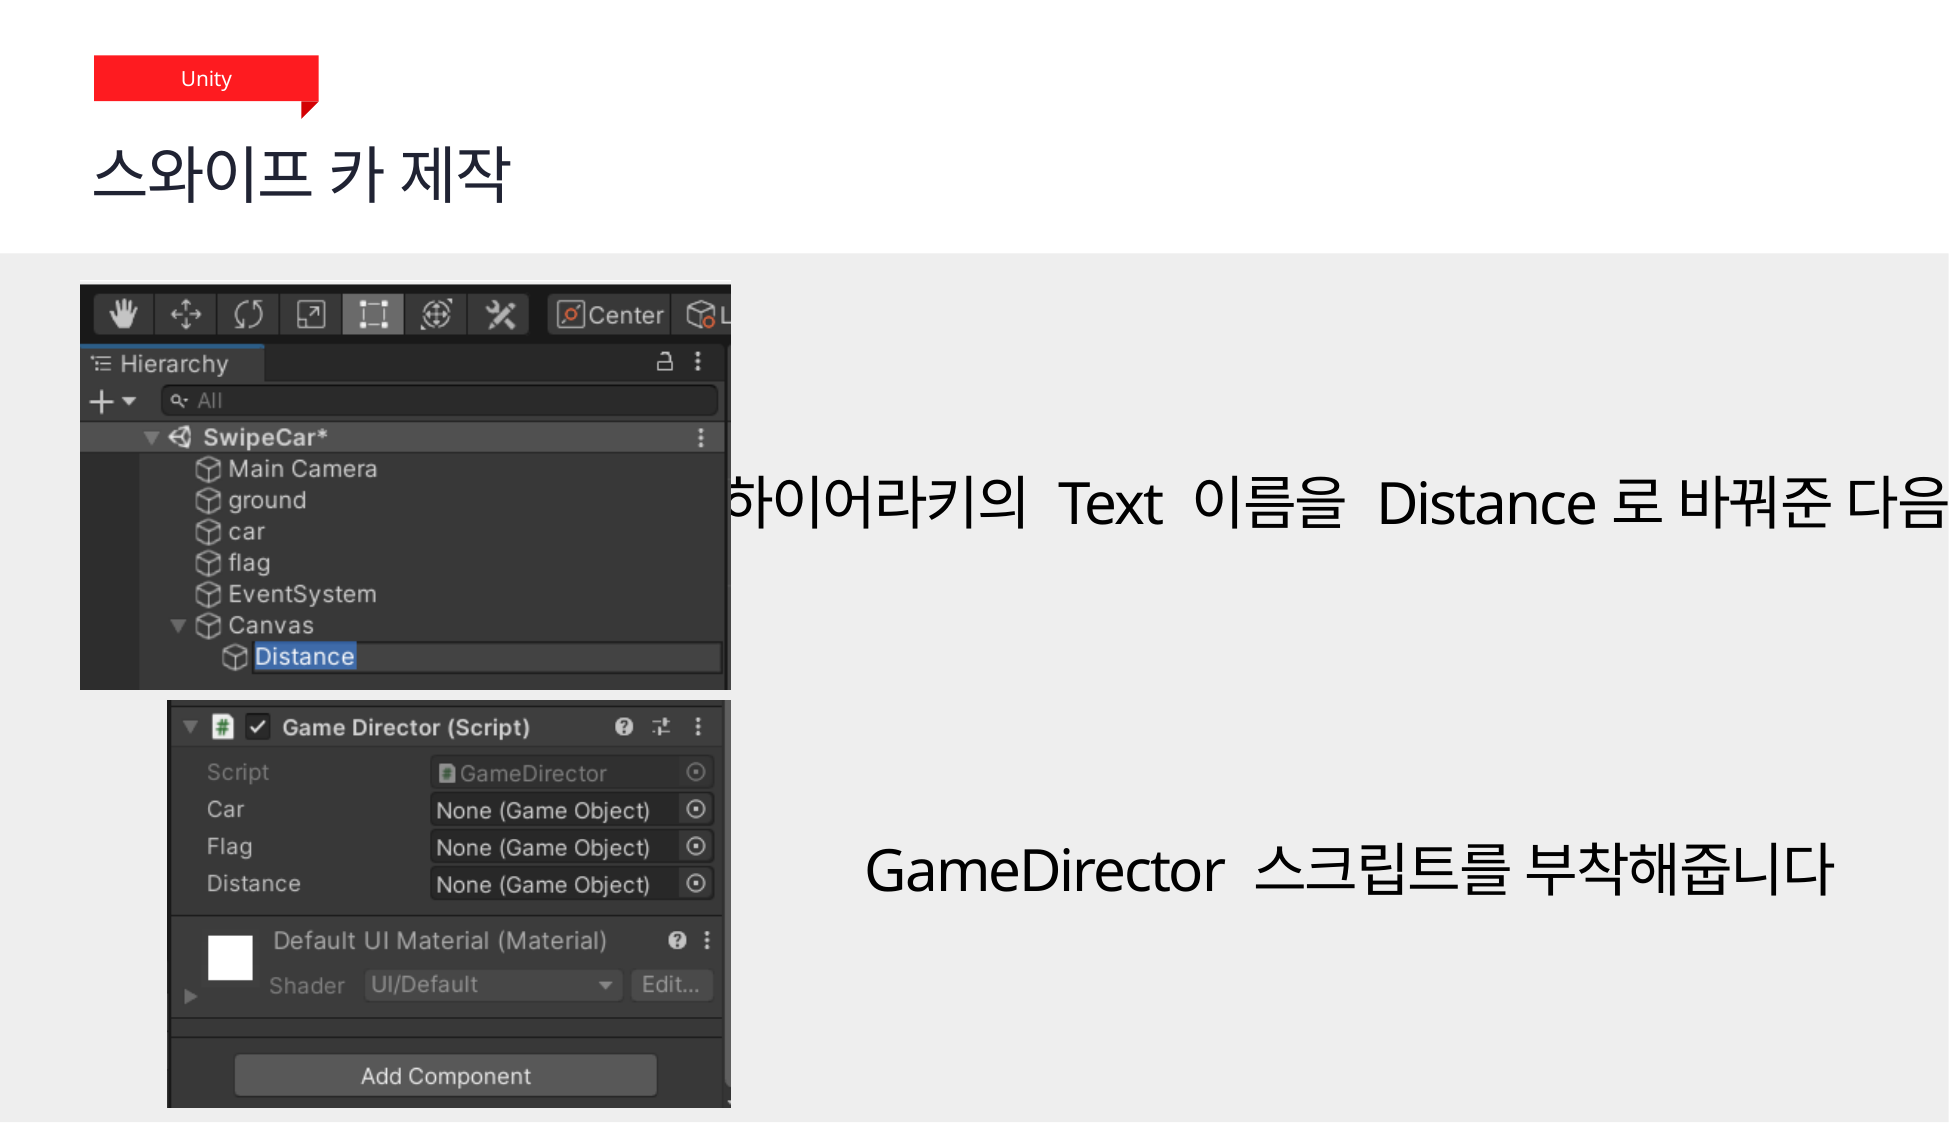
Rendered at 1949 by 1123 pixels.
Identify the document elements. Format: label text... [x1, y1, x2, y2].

picture [167, 700, 731, 1108]
text_box 스와이프 카 제작 [91, 135, 890, 211]
text_box 하이어라키의 Text 이름을 Distance로 바꿔준 다음, [731, 466, 1949, 537]
picture [80, 280, 731, 690]
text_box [94, 55, 319, 119]
text_box GameDirector 스크립트를 부착해줍니다 [857, 833, 1843, 904]
